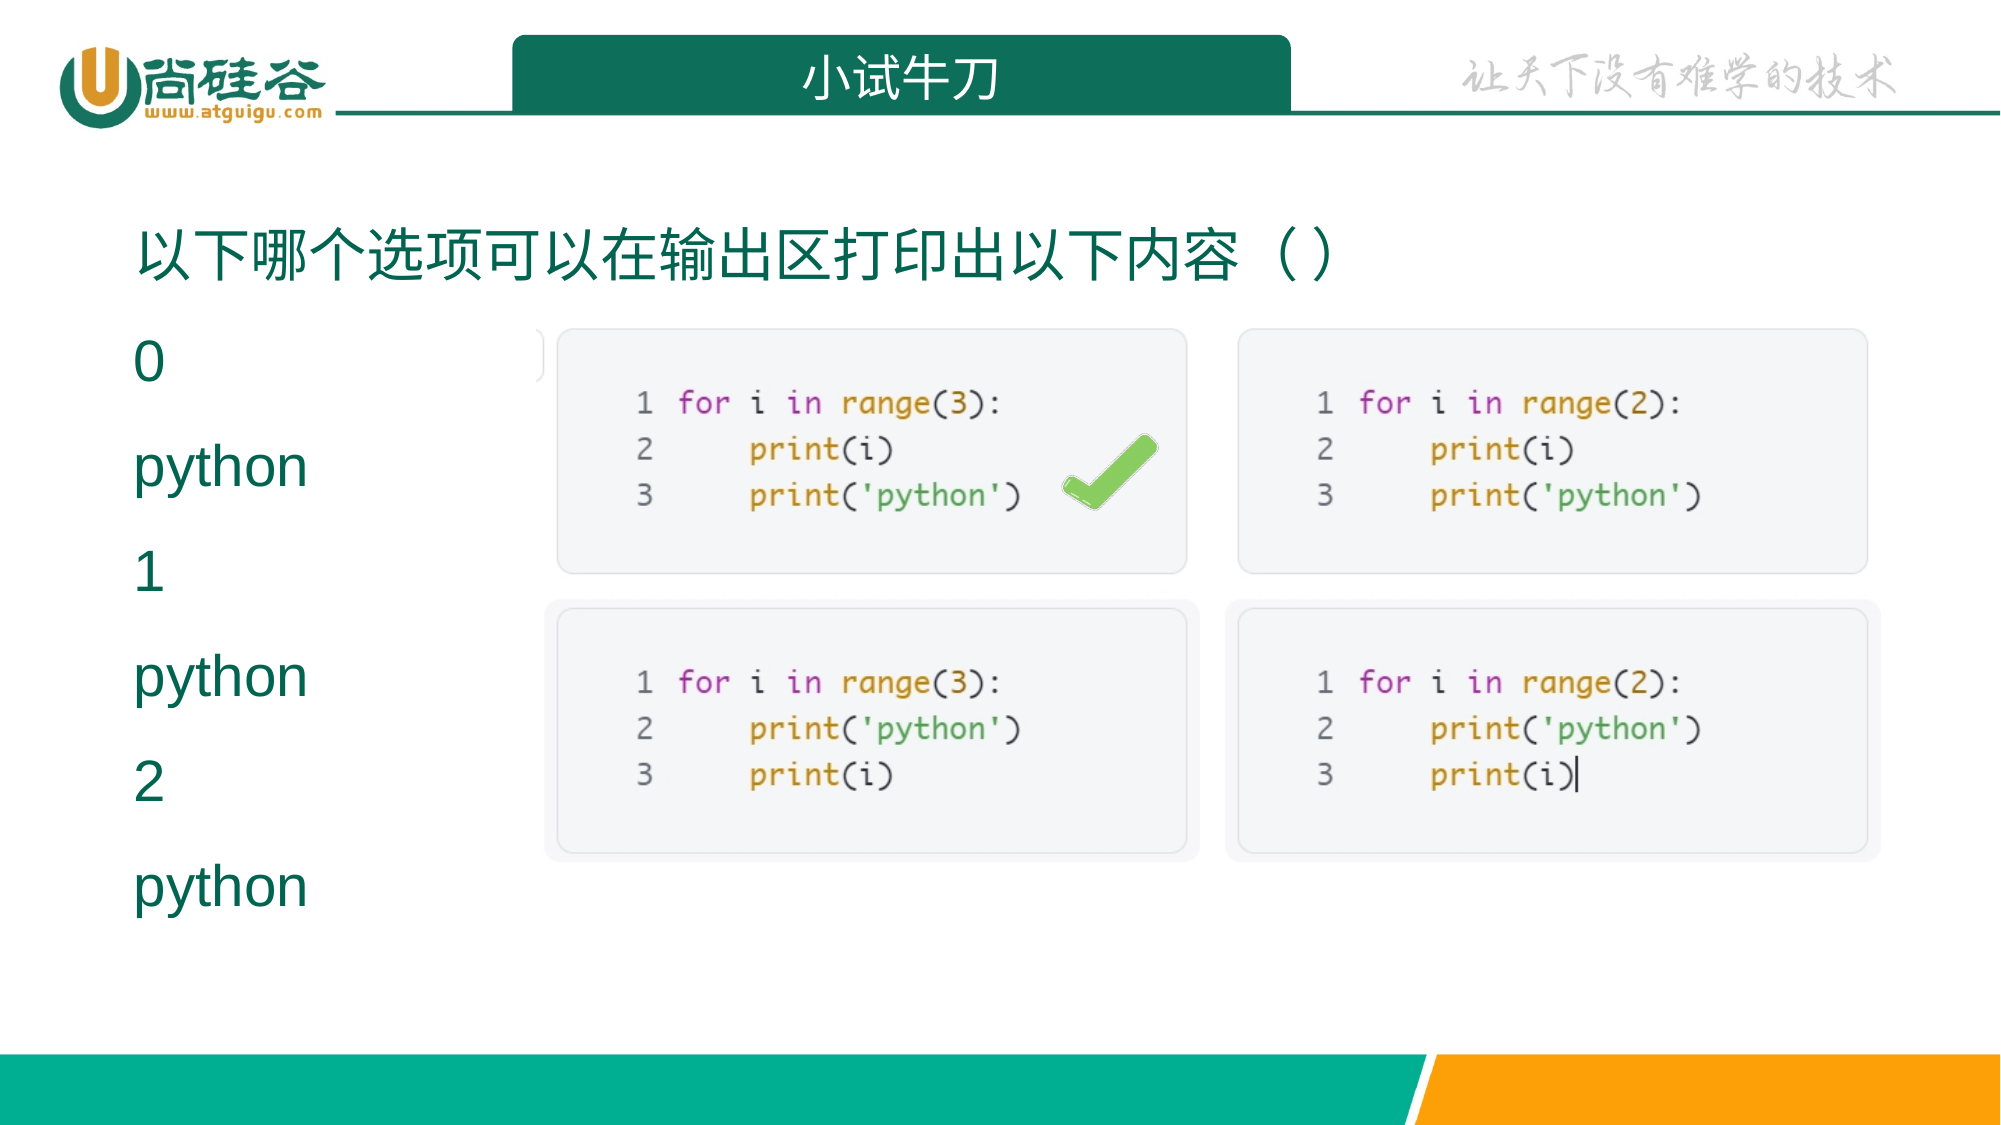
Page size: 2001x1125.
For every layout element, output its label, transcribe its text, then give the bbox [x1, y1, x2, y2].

text_box 以下哪个选项可以在输出区打印出以下内容（ ） 0 python 1 python 2 python [119, 176, 1831, 926]
picture [0, 0, 2001, 1125]
text_box 小试牛刀 [512, 34, 1291, 114]
